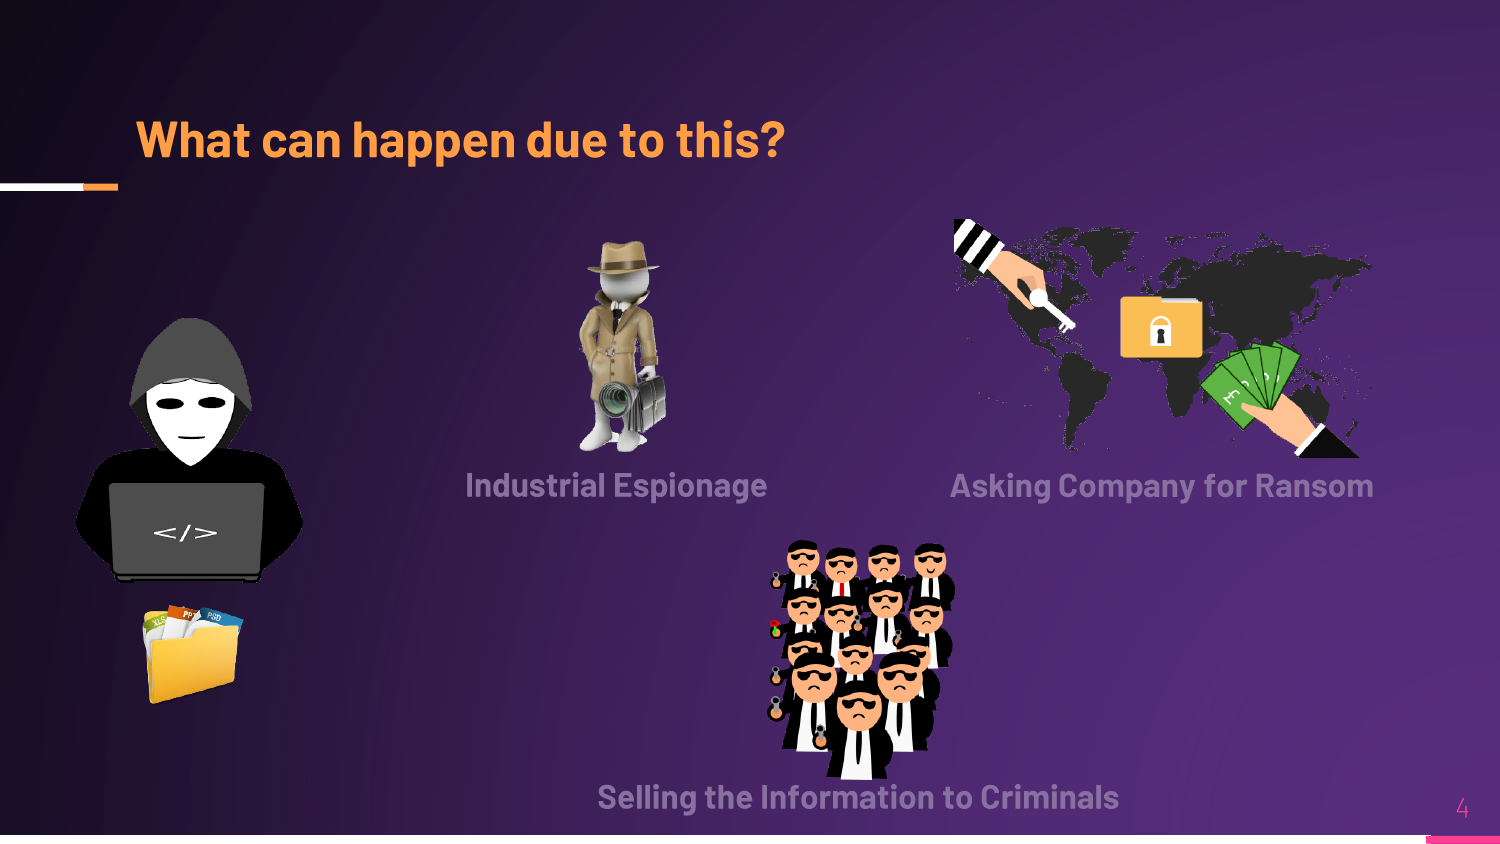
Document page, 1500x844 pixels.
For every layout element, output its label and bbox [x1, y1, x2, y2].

text_box [0, 183, 119, 191]
text_box [597, 540, 1134, 818]
text_box [465, 232, 784, 506]
picture [0, 0, 1500, 844]
text_box [48, 303, 315, 707]
text_box [948, 219, 1391, 507]
